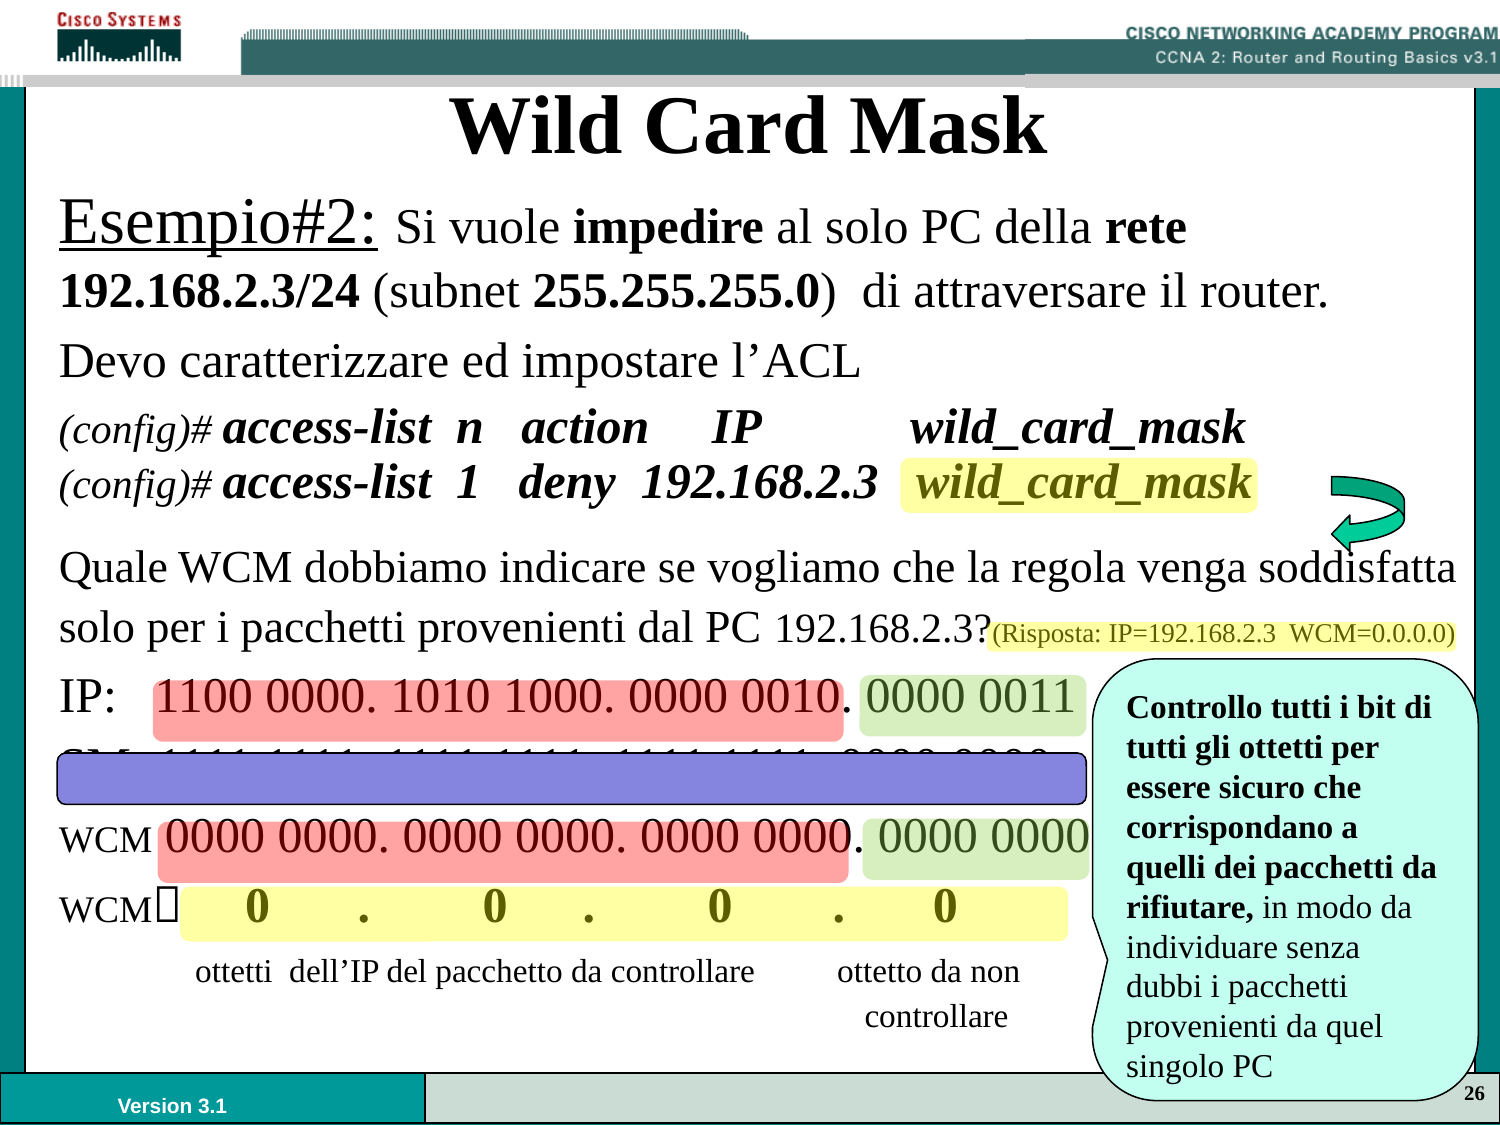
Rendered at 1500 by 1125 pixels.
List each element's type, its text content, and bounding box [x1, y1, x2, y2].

text_box (config)# access-list n action IP wild_card_mask [43, 385, 1404, 440]
text_box [152, 680, 844, 742]
list Esempio#2: Si vuole impedire al solo PC della rete 192.168.2.3/24 (subnet 255.255.255.0) di attraversare il router. Devo caratterizzare ed impostare l’ACL Quale WCM dobbiamo indicare se vogliamo che la regola venga soddisfatta solo per i pacchetti provenienti dal PC 192.168.2.3?(Risposta: IP=192.168.2.3 WCM=0.0.0.0) IP: 1100 0000. 1010 1000. 0000 0010. 0000 0011 SM: 1111 1111. 1111 1111. 1111 1111. 0000 0000 WCM 0000 0000. 0000 0000. 0000 0000. 0000 0000 WCM 0 . 0 . 0 . 0 ottetti dell’IP del pacchetto da controllare ottetto da non controllare [43, 169, 1479, 1054]
text_box [859, 675, 1087, 737]
text_box [987, 622, 1457, 652]
text_box Controllo tutti i bit di tutti gli ottetti per essere sicuro che corrispondano a quelli dei pacchetti da rifiutare, in modo da individuare senza dubbi i pacchetti provenienti da quel singolo PC [1092, 658, 1479, 1101]
text_box [1331, 476, 1405, 552]
text_box [57, 753, 1087, 805]
text_box (config)# access-list 1 deny 192.168.2.3 wild_card_mask [43, 440, 1404, 516]
text_box [157, 821, 849, 883]
text_box [180, 886, 1069, 942]
picture [0, 0, 1500, 88]
text_box [862, 818, 1090, 880]
title Wild Card Mask [57, 71, 1441, 169]
text_box [900, 457, 1258, 513]
